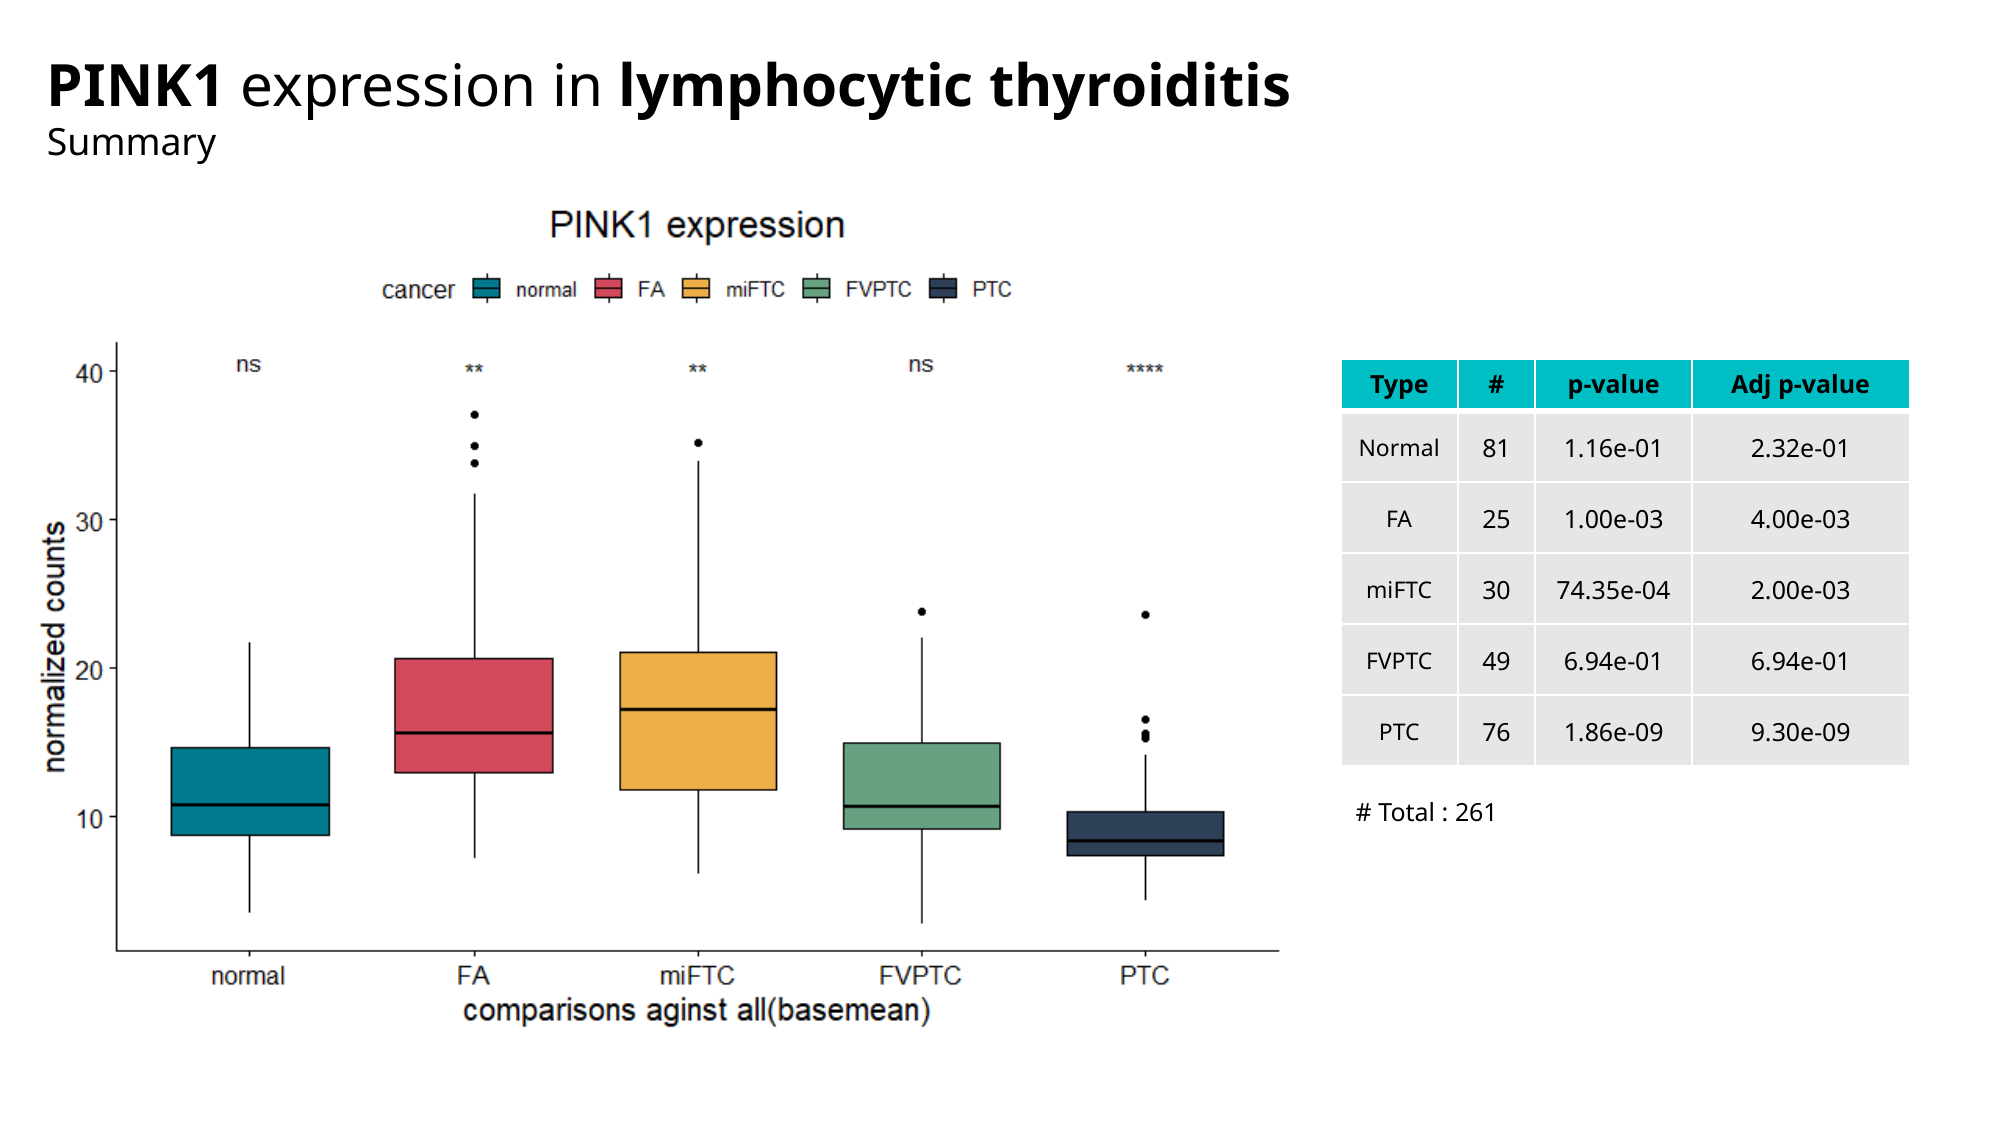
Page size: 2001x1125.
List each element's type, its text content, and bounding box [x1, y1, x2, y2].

table_header Type [1342, 360, 1457, 408]
table_cell 81 [1459, 414, 1534, 481]
table_cell 4.00e-03 [1693, 483, 1909, 552]
table_cell 1.86e-09 [1536, 696, 1691, 765]
table_cell 25 [1459, 483, 1534, 552]
table_cell 2.32e-01 [1693, 414, 1909, 481]
table_cell Normal [1342, 414, 1457, 481]
table_header Adj p-value [1693, 360, 1909, 408]
table_cell 6.94e-01 [1536, 625, 1691, 694]
table_cell 1.00e-03 [1536, 483, 1691, 552]
text_box # Total : 261 [1340, 789, 1582, 834]
table_cell 2.00e-03 [1693, 554, 1909, 623]
table_cell 6.94e-01 [1693, 625, 1909, 694]
table_cell 74.35e-04 [1536, 554, 1691, 623]
table_header p-value [1536, 360, 1691, 408]
table_cell FA [1342, 483, 1457, 552]
table_cell PTC [1342, 696, 1457, 765]
table_cell 9.30e-09 [1693, 696, 1909, 765]
picture [27, 197, 1292, 1038]
table_cell 1.16e-01 [1536, 414, 1691, 481]
table_cell miFTC [1342, 554, 1457, 623]
table_cell 49 [1459, 625, 1534, 694]
table_header # [1459, 360, 1534, 408]
table_cell FVPTC [1342, 625, 1457, 694]
table_cell 30 [1459, 554, 1534, 623]
text_box PINK1 expression in lymphocytic thyroiditis Summary [32, 40, 1452, 171]
table_cell 76 [1459, 696, 1534, 765]
